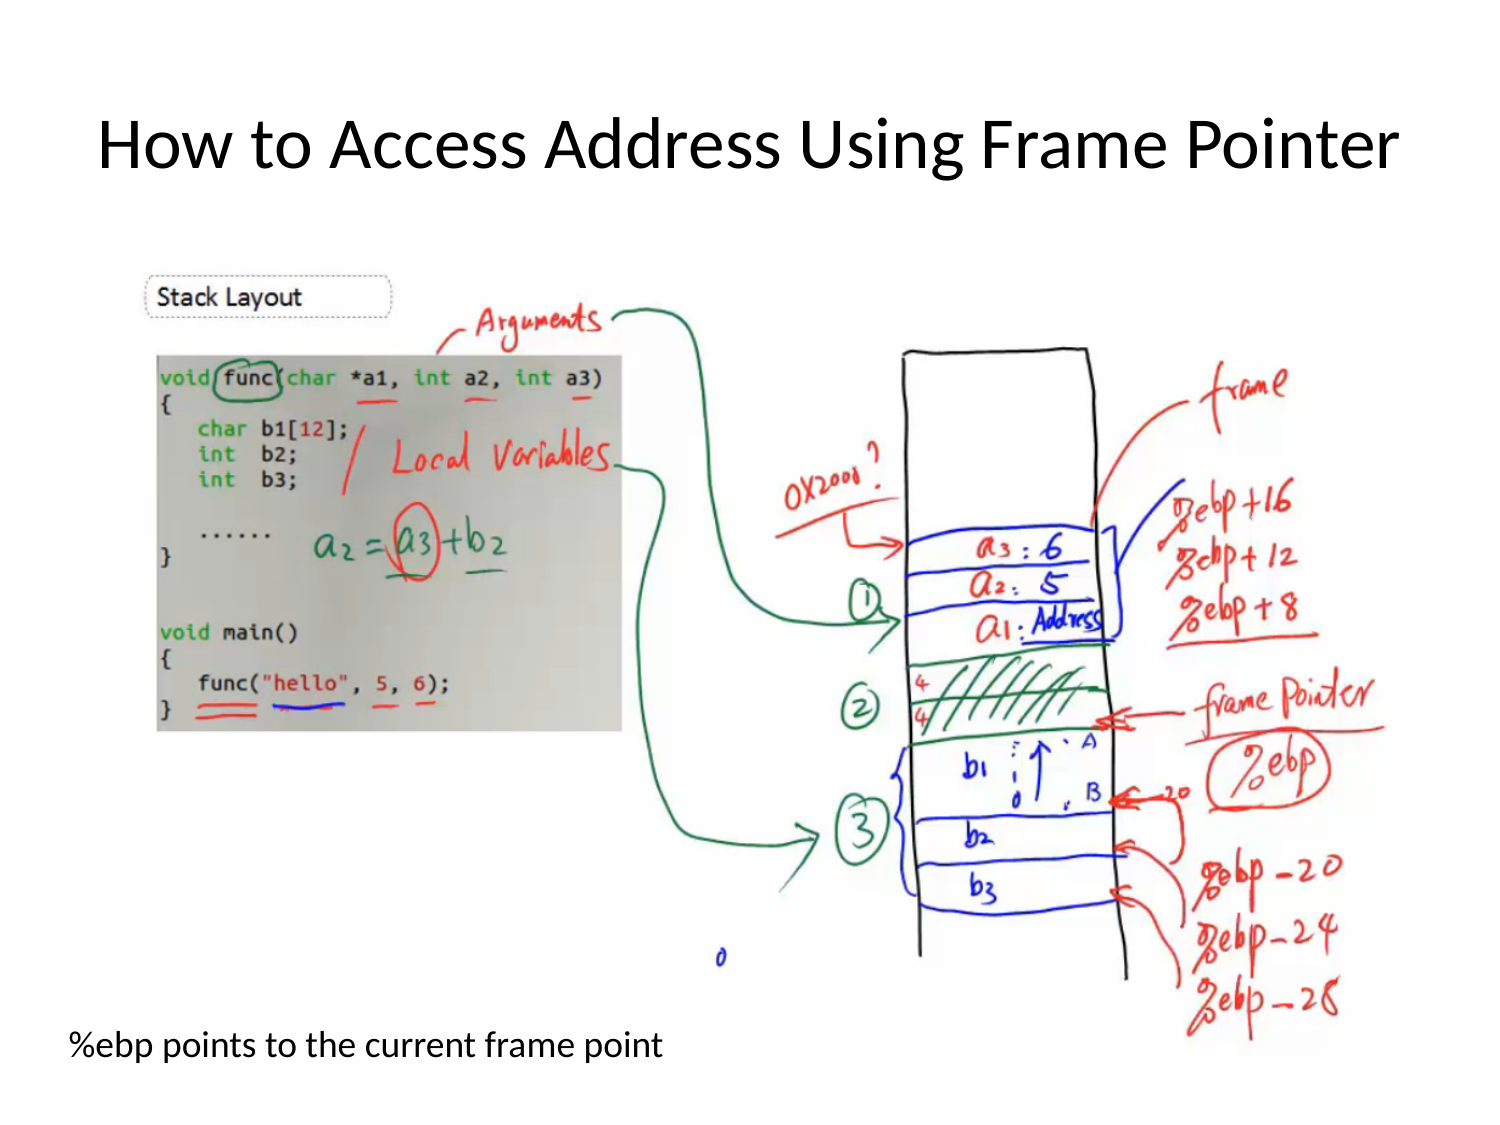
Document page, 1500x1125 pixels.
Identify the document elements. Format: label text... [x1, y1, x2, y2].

picture [137, 262, 1409, 1063]
text_box %ebp points to the current frame point [53, 1012, 679, 1073]
title How to Access Address Using Frame Pointer [75, 45, 1425, 233]
